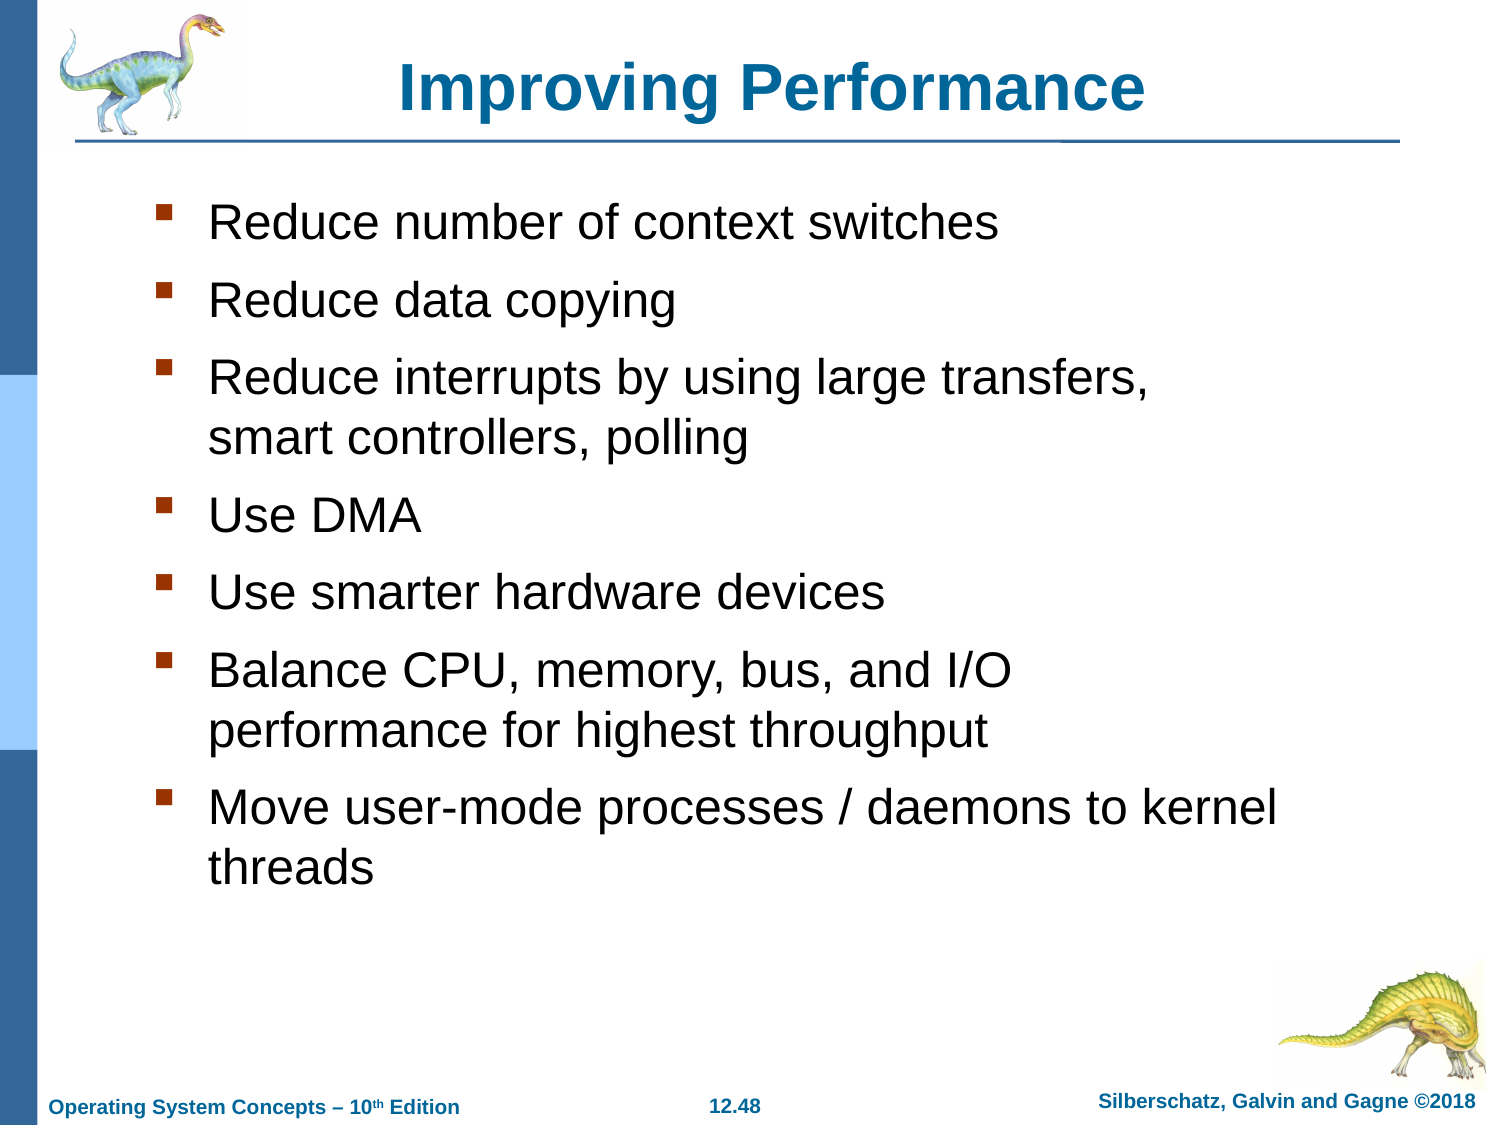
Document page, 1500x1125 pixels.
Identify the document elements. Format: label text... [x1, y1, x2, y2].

title Improving Performance [138, 36, 1409, 132]
picture [46, 0, 243, 149]
list Reduce number of context switches Reduce data copying Reduce interrupts by using large transfers, smart controllers, polling Use DMA Use smarter hardware devices Balance CPU, memory, bus, and I/O performance for highest throughput Move user-mode processes / daemons to kernel threads [136, 182, 1297, 926]
picture [1275, 959, 1486, 1090]
